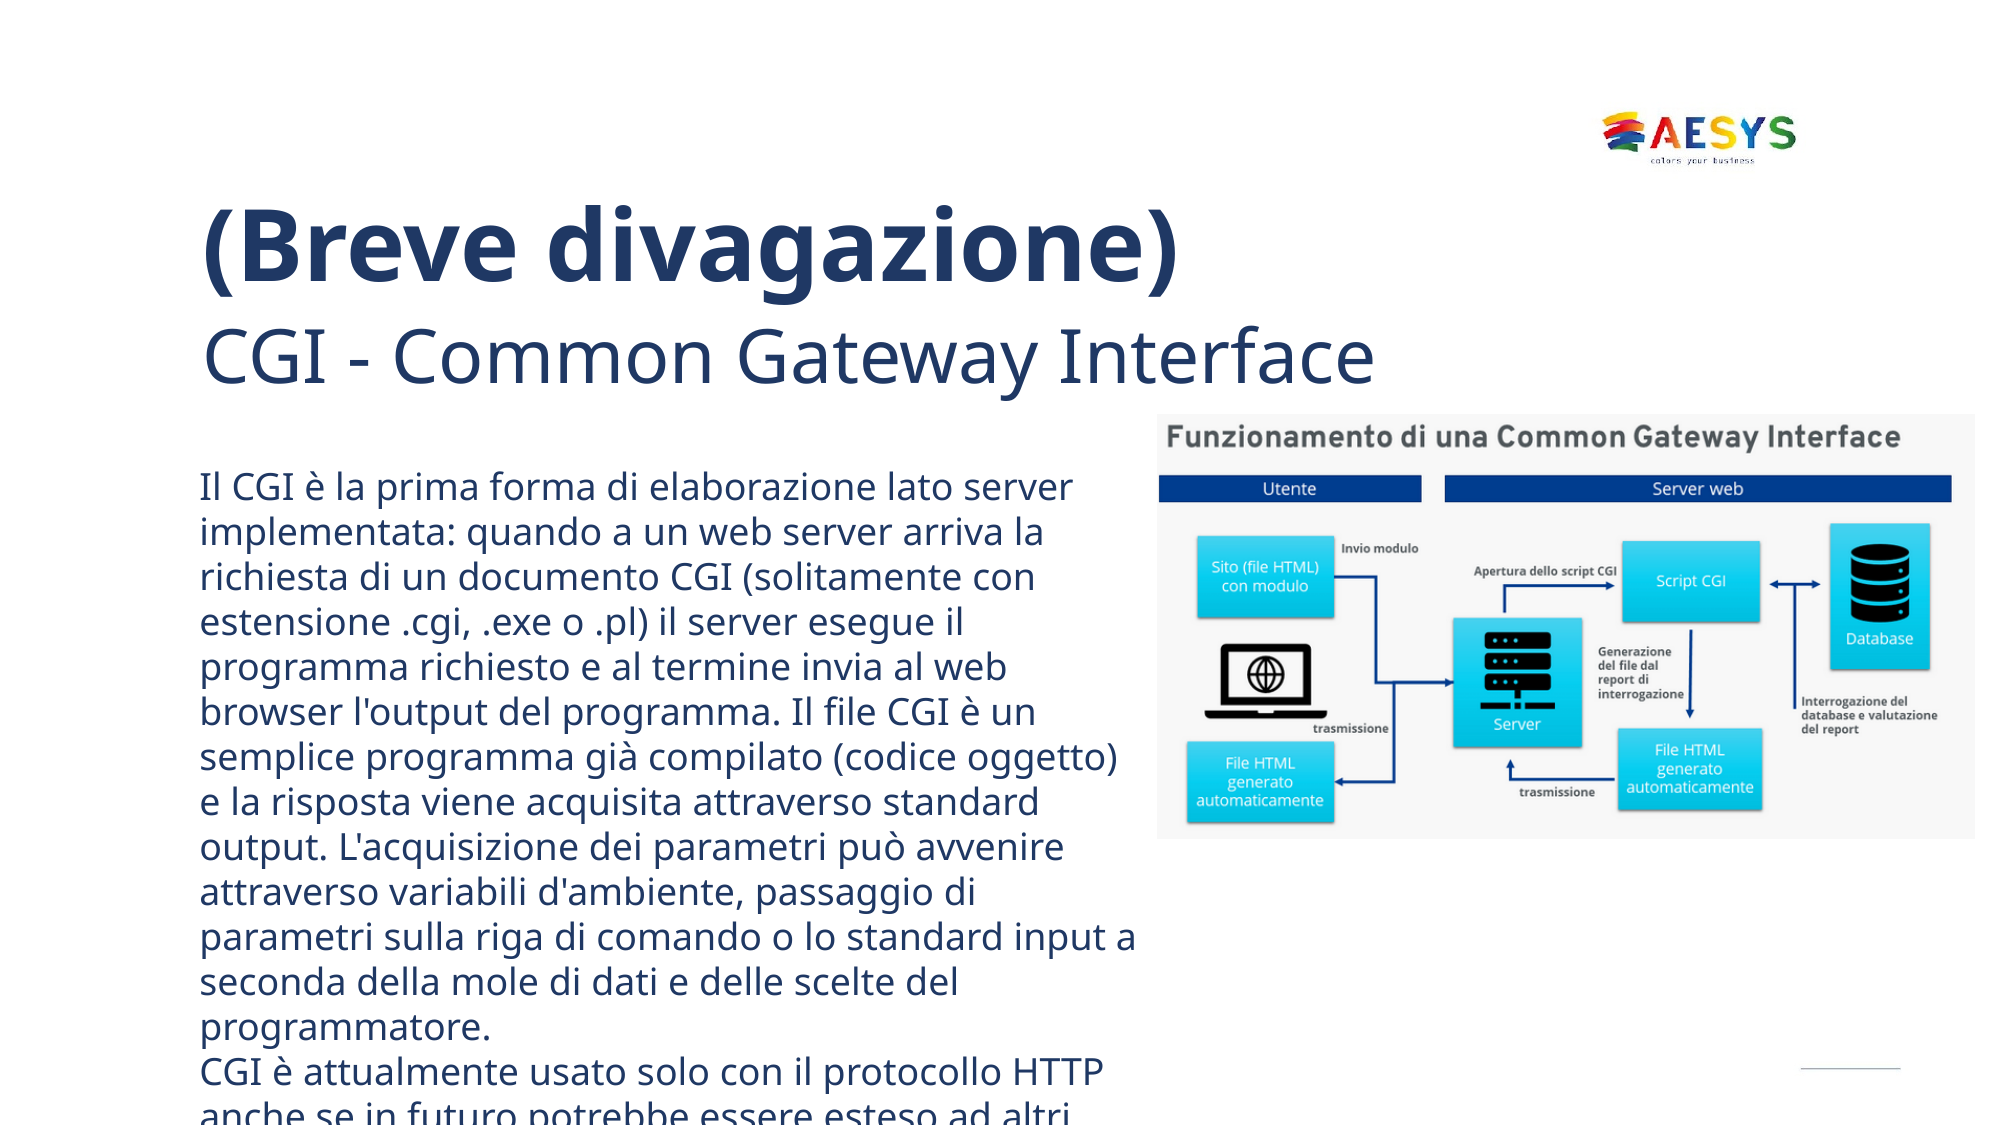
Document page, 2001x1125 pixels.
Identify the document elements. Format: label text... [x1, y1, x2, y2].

title (Breve divagazione) CGI - Common Gateway Interface [187, 206, 1488, 390]
text_box Il CGI è la prima forma di elaborazione lato server implementata: quando a un web server arriva la richiesta di un documento CGI (solitamente con estensione .cgi, .exe o .pl) il server esegue il programma richiesto e al termine invia al web browser l'output del programma. Il file CGI è un semplice programma già compilato (codice oggetto) e la risposta viene acquisita attraverso standard output. L'acquisizione dei parametri può avvenire attraverso variabili d'ambiente, passaggio di parametri sulla riga di comando o lo standard input a seconda della mole di dati e delle scelte del programmatore. CGI è attualmente usato solo con il protocollo HTTP anche se in futuro potrebbe essere esteso ad altri protocolli. [184, 455, 1158, 1009]
picture [0, 0, 2001, 1125]
